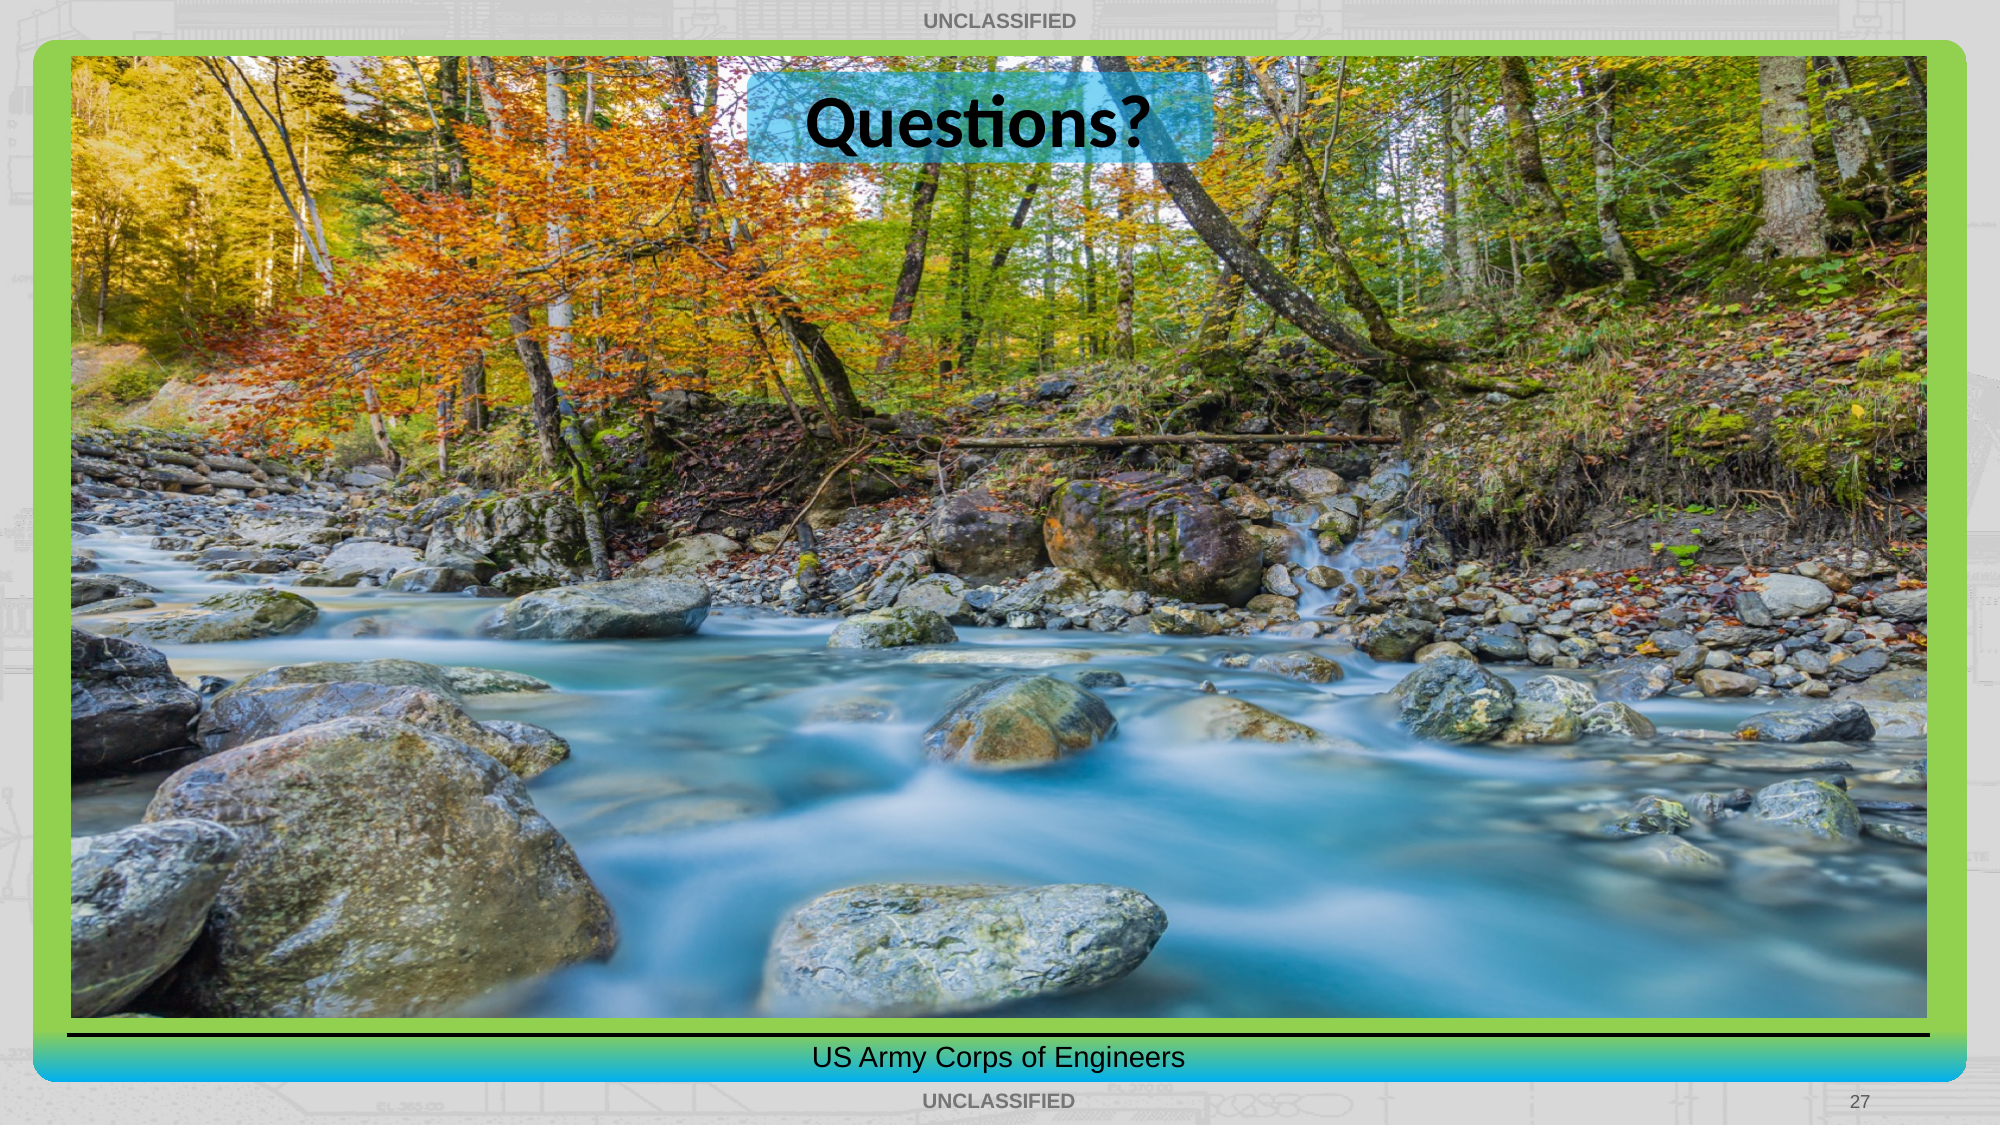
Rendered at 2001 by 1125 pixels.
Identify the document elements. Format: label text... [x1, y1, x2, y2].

picture [0, 0, 2000, 1125]
picture [71, 56, 1927, 1018]
slide_number 27 [1834, 1081, 1994, 1125]
